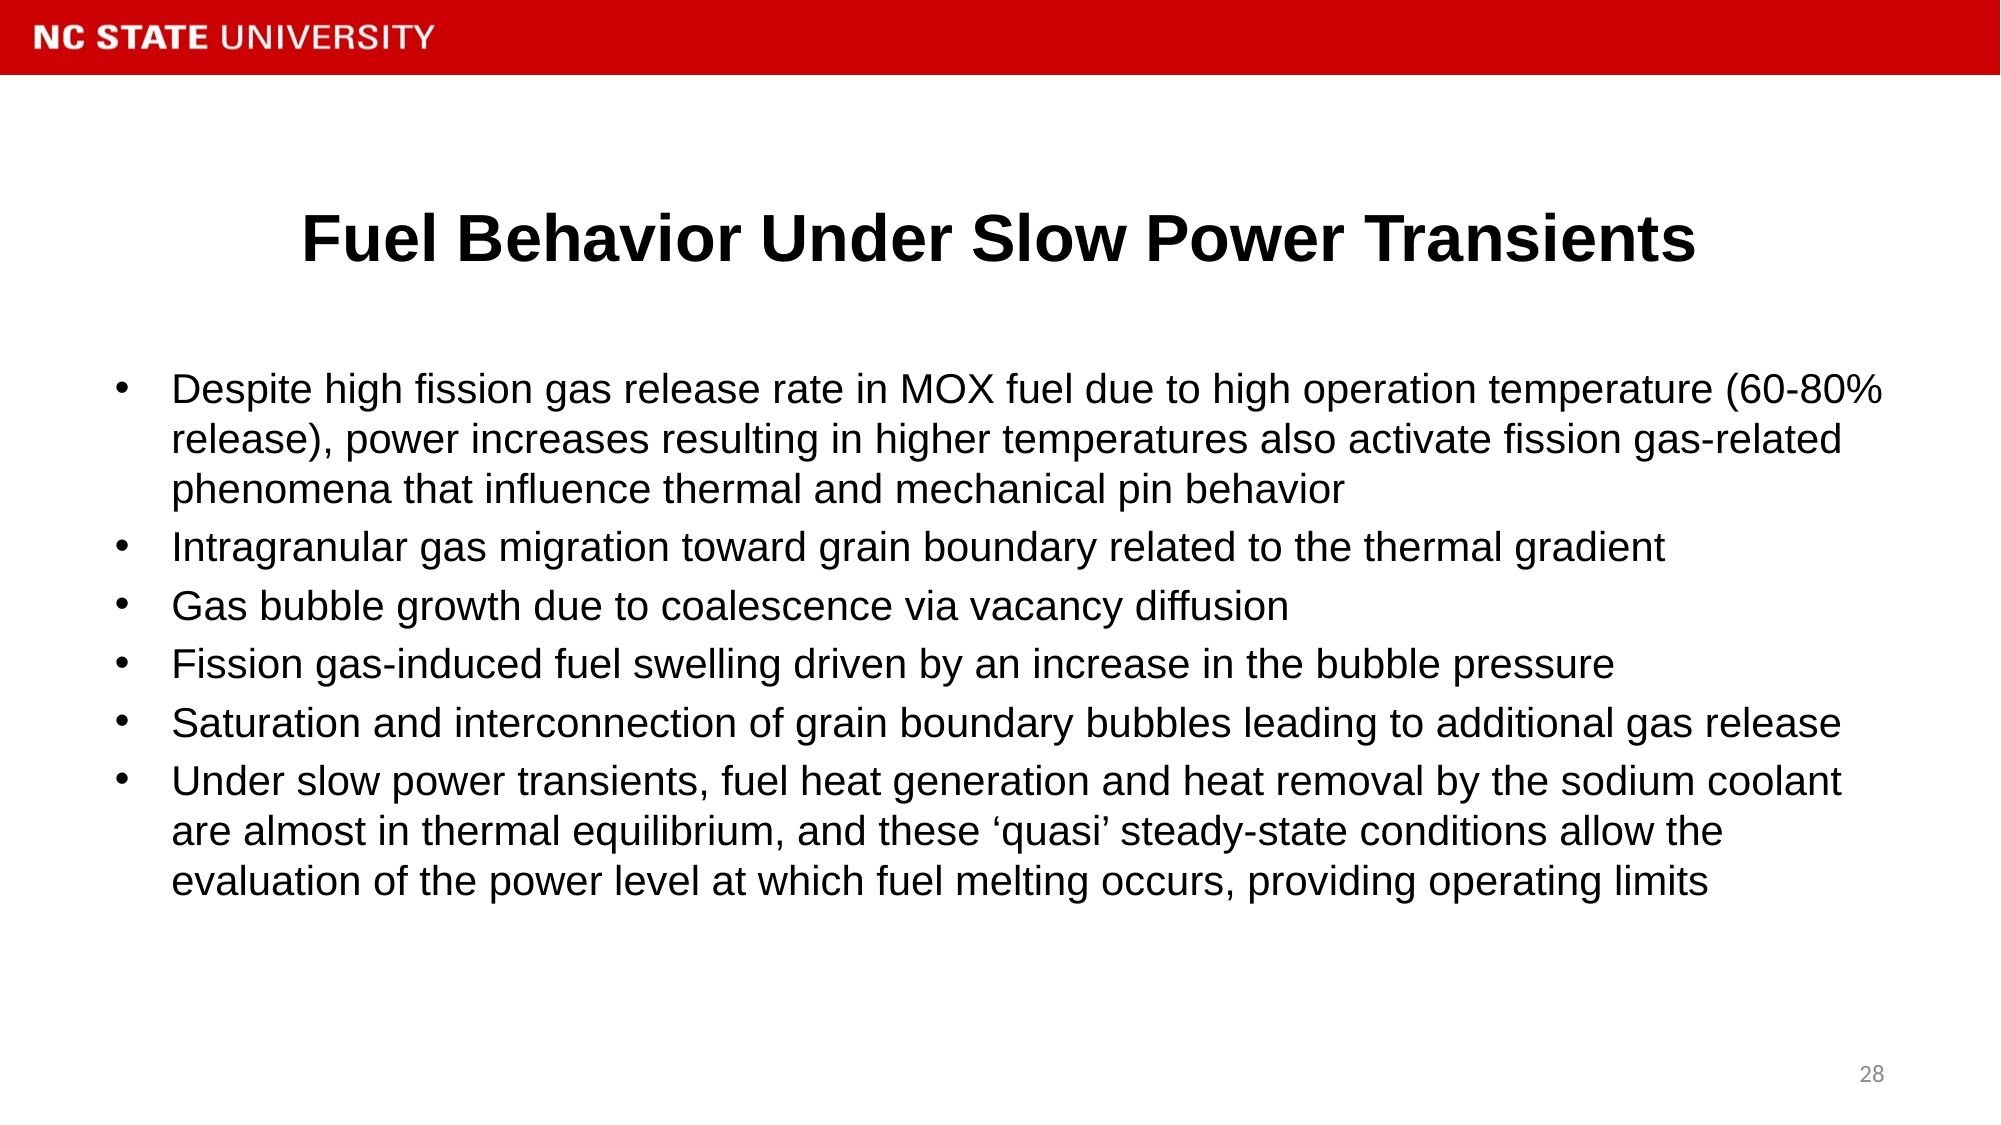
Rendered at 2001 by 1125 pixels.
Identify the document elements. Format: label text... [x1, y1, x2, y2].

list Despite high fission gas release rate in MOX fuel due to high operation temperature (60-80% release), power increases resulting in higher temperatures also activate fission gas-related phenomena that influence thermal and mechanical pin behavior Intragranular gas migration toward grain boundary related to the thermal gradient Gas bubble growth due to coalescence via vacancy diffusion Fission gas-induced fuel swelling driven by an increase in the bubble pressure Saturation and interconnection of grain boundary bubbles leading to additional gas release Under slow power transients, fuel heat generation and heat removal by the sodium coolant are almost in thermal equilibrium, and these ‘quasi’ steady-state conditions allow the evaluation of the power level at which fuel melting occurs, providing operating limits [99, 354, 1900, 1005]
picture [0, 0, 2000, 75]
slide_number 28 [1433, 1042, 1900, 1103]
title Fuel Behavior Under Slow Power Transients [99, 147, 1900, 323]
